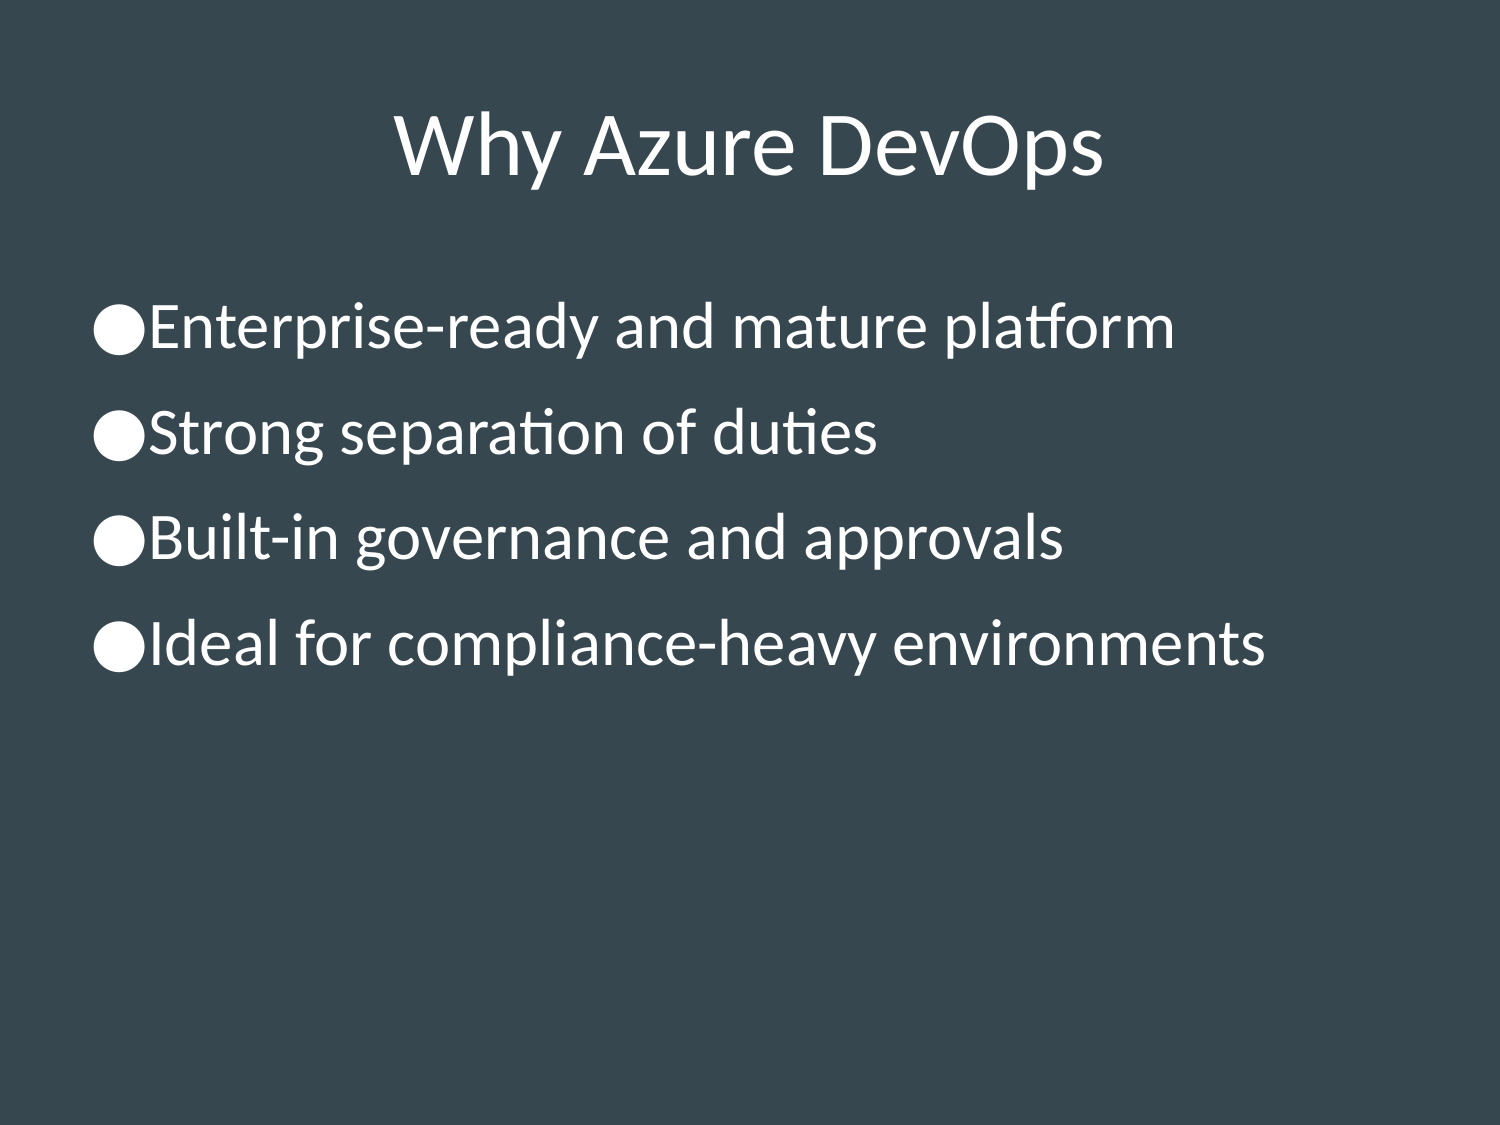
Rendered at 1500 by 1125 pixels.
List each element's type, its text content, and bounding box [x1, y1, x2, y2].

title Why Azure DevOps [75, 45, 1425, 233]
list Enterprise-ready and mature platform Strong separation of duties Built-in governance and approvals Ideal for compliance-heavy environments [75, 262, 1425, 1005]
